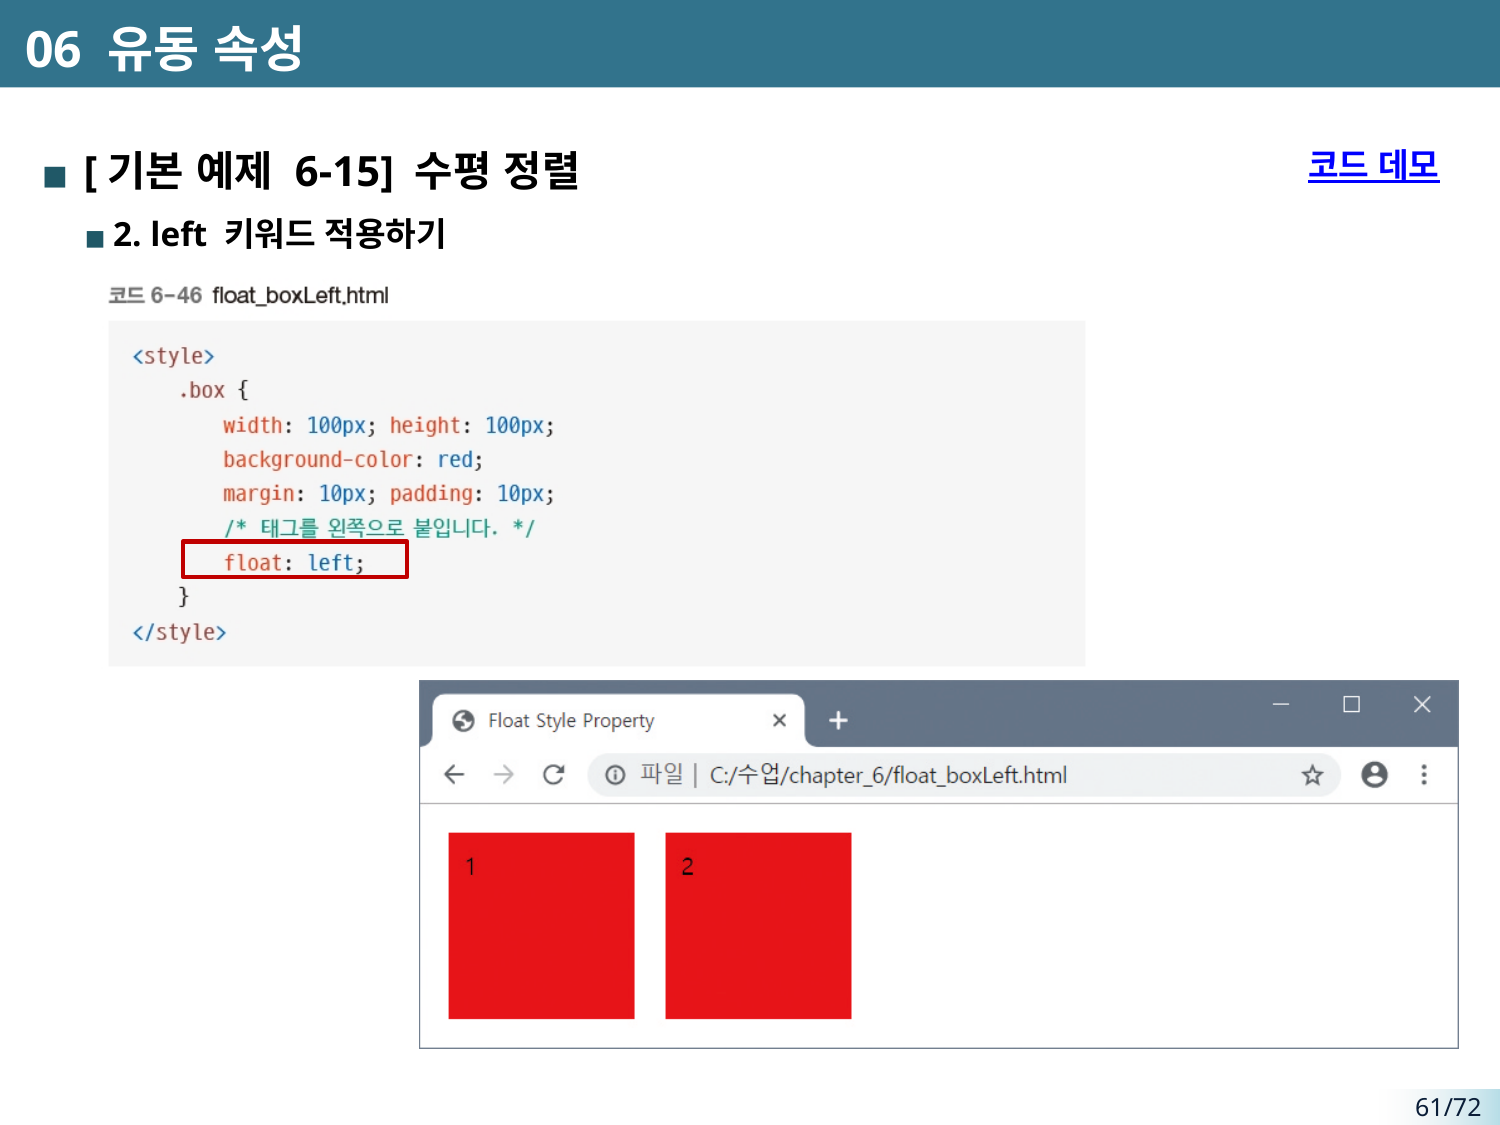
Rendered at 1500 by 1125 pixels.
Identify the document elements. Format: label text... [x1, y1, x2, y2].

picture [100, 278, 1093, 674]
picture [418, 680, 1459, 1049]
list [기본 예제 6-15] 수평 정렬 2. left 키워드 적용하기 [10, 126, 1481, 1057]
title 06 유동 속성 [10, 8, 1288, 87]
text_box 코드 데모 [1293, 137, 1495, 193]
